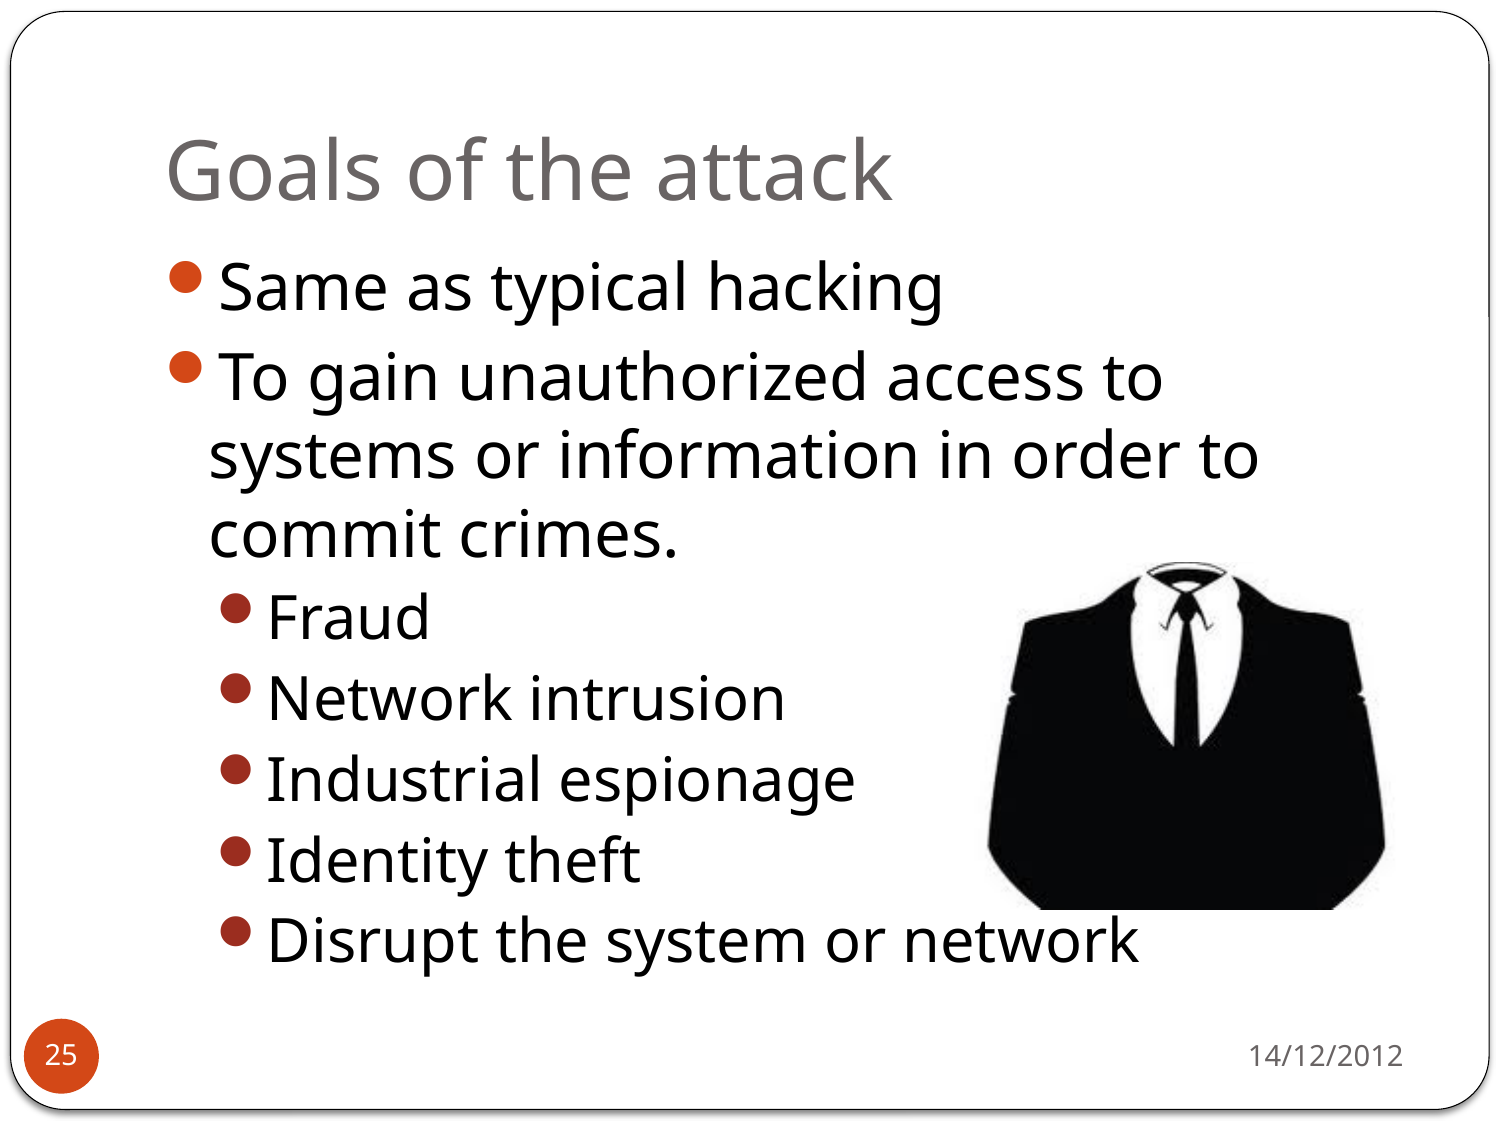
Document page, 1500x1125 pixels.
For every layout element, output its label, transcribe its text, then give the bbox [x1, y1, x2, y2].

slide_number 25 [23, 1018, 99, 1094]
list Same as typical hacking To gain unauthorized access to systems or information in order to commit crimes. Fraud Network intrusion Industrial espionage Identity theft Disrupt the system or network [150, 237, 1425, 988]
title Goals of the attack [150, 45, 1425, 233]
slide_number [1012, 1015, 1419, 1094]
picture [907, 562, 1466, 911]
